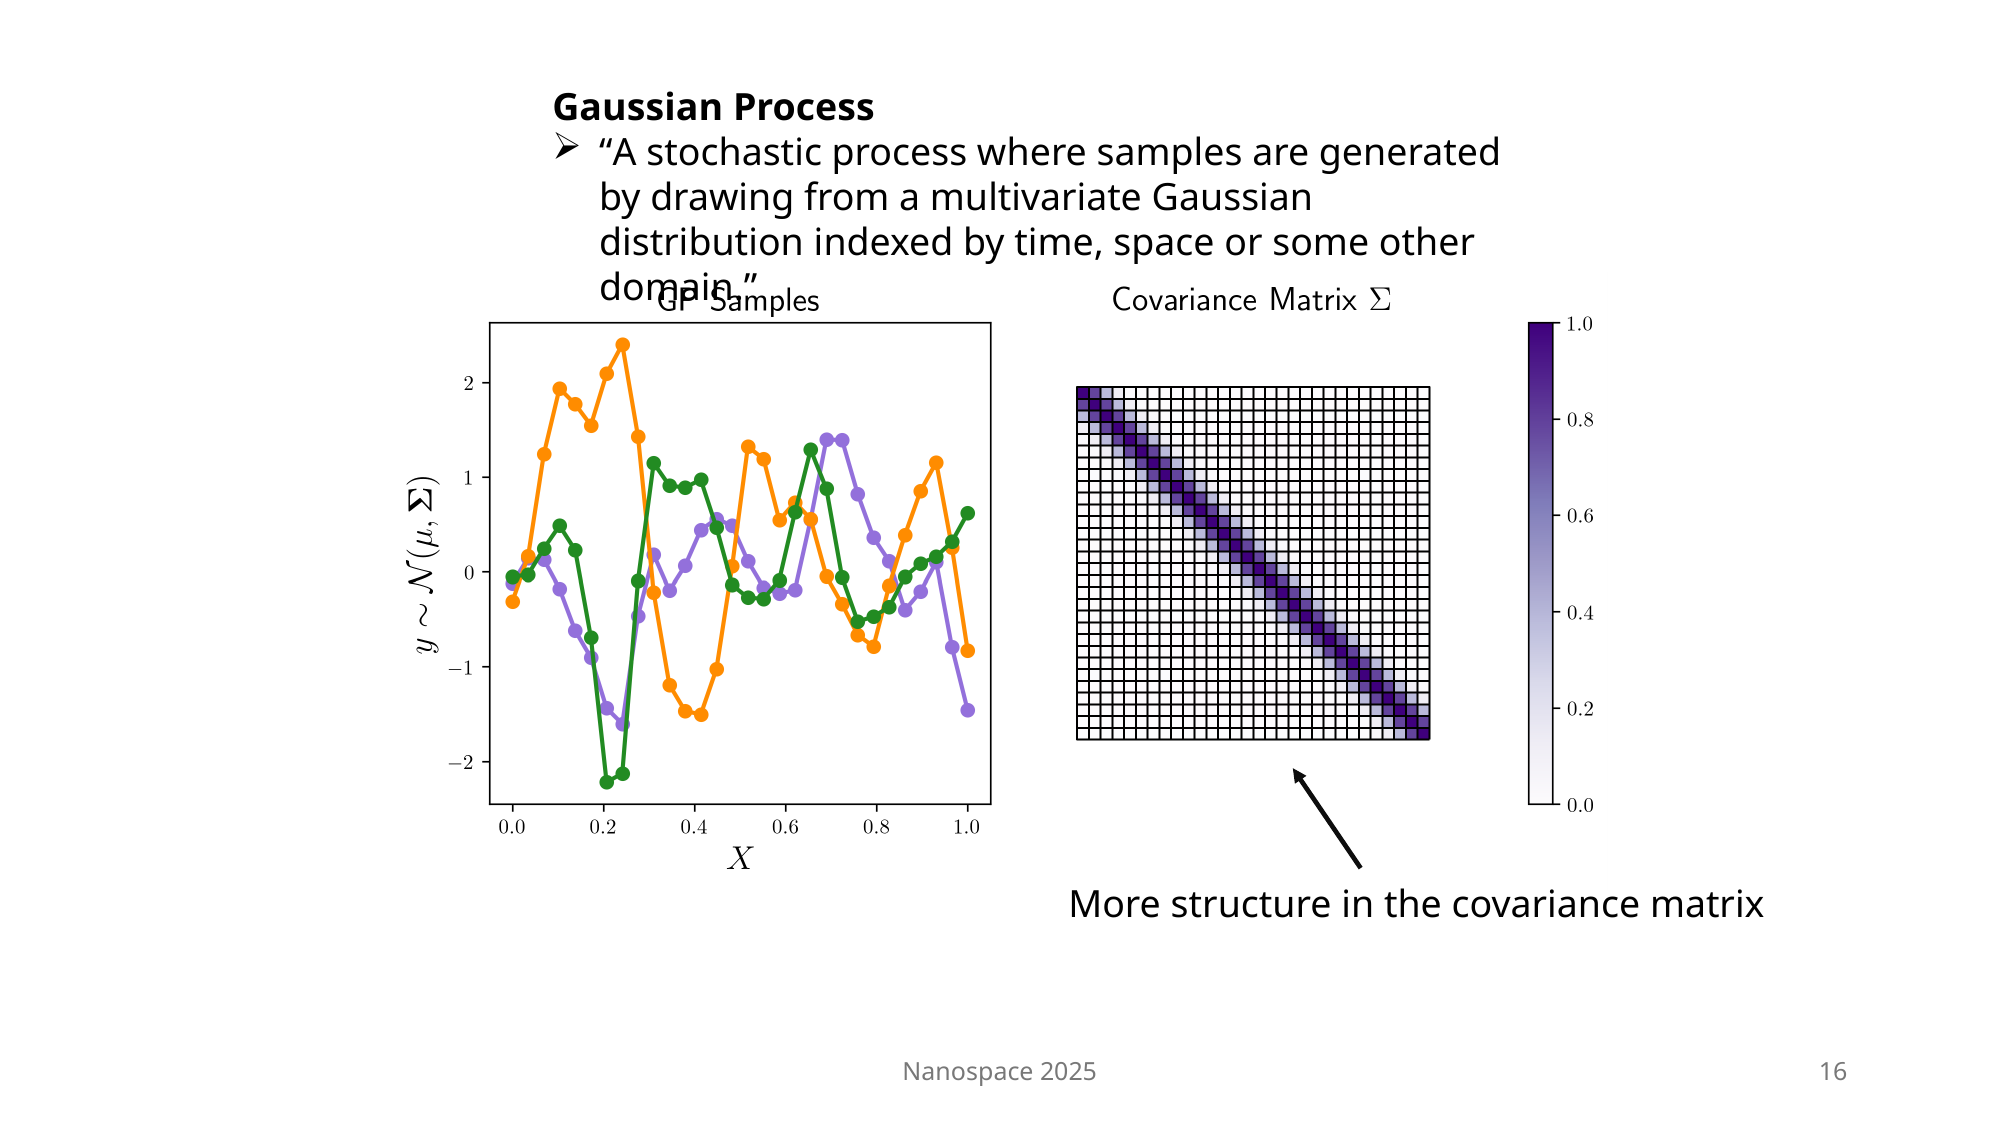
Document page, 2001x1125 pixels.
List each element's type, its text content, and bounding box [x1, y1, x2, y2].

slide_number 16 [1412, 1042, 1863, 1103]
text_box More structure in the covariance matrix [1053, 872, 1790, 933]
picture [392, 272, 1608, 891]
text_box Gaussian Process “A stochastic process where samples are generated by drawing from a multivariate Gaussian distribution indexed by time, space or some other domain.” [537, 76, 1538, 272]
footer Nanospace 2025 [662, 1042, 1338, 1103]
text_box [1292, 767, 1362, 869]
